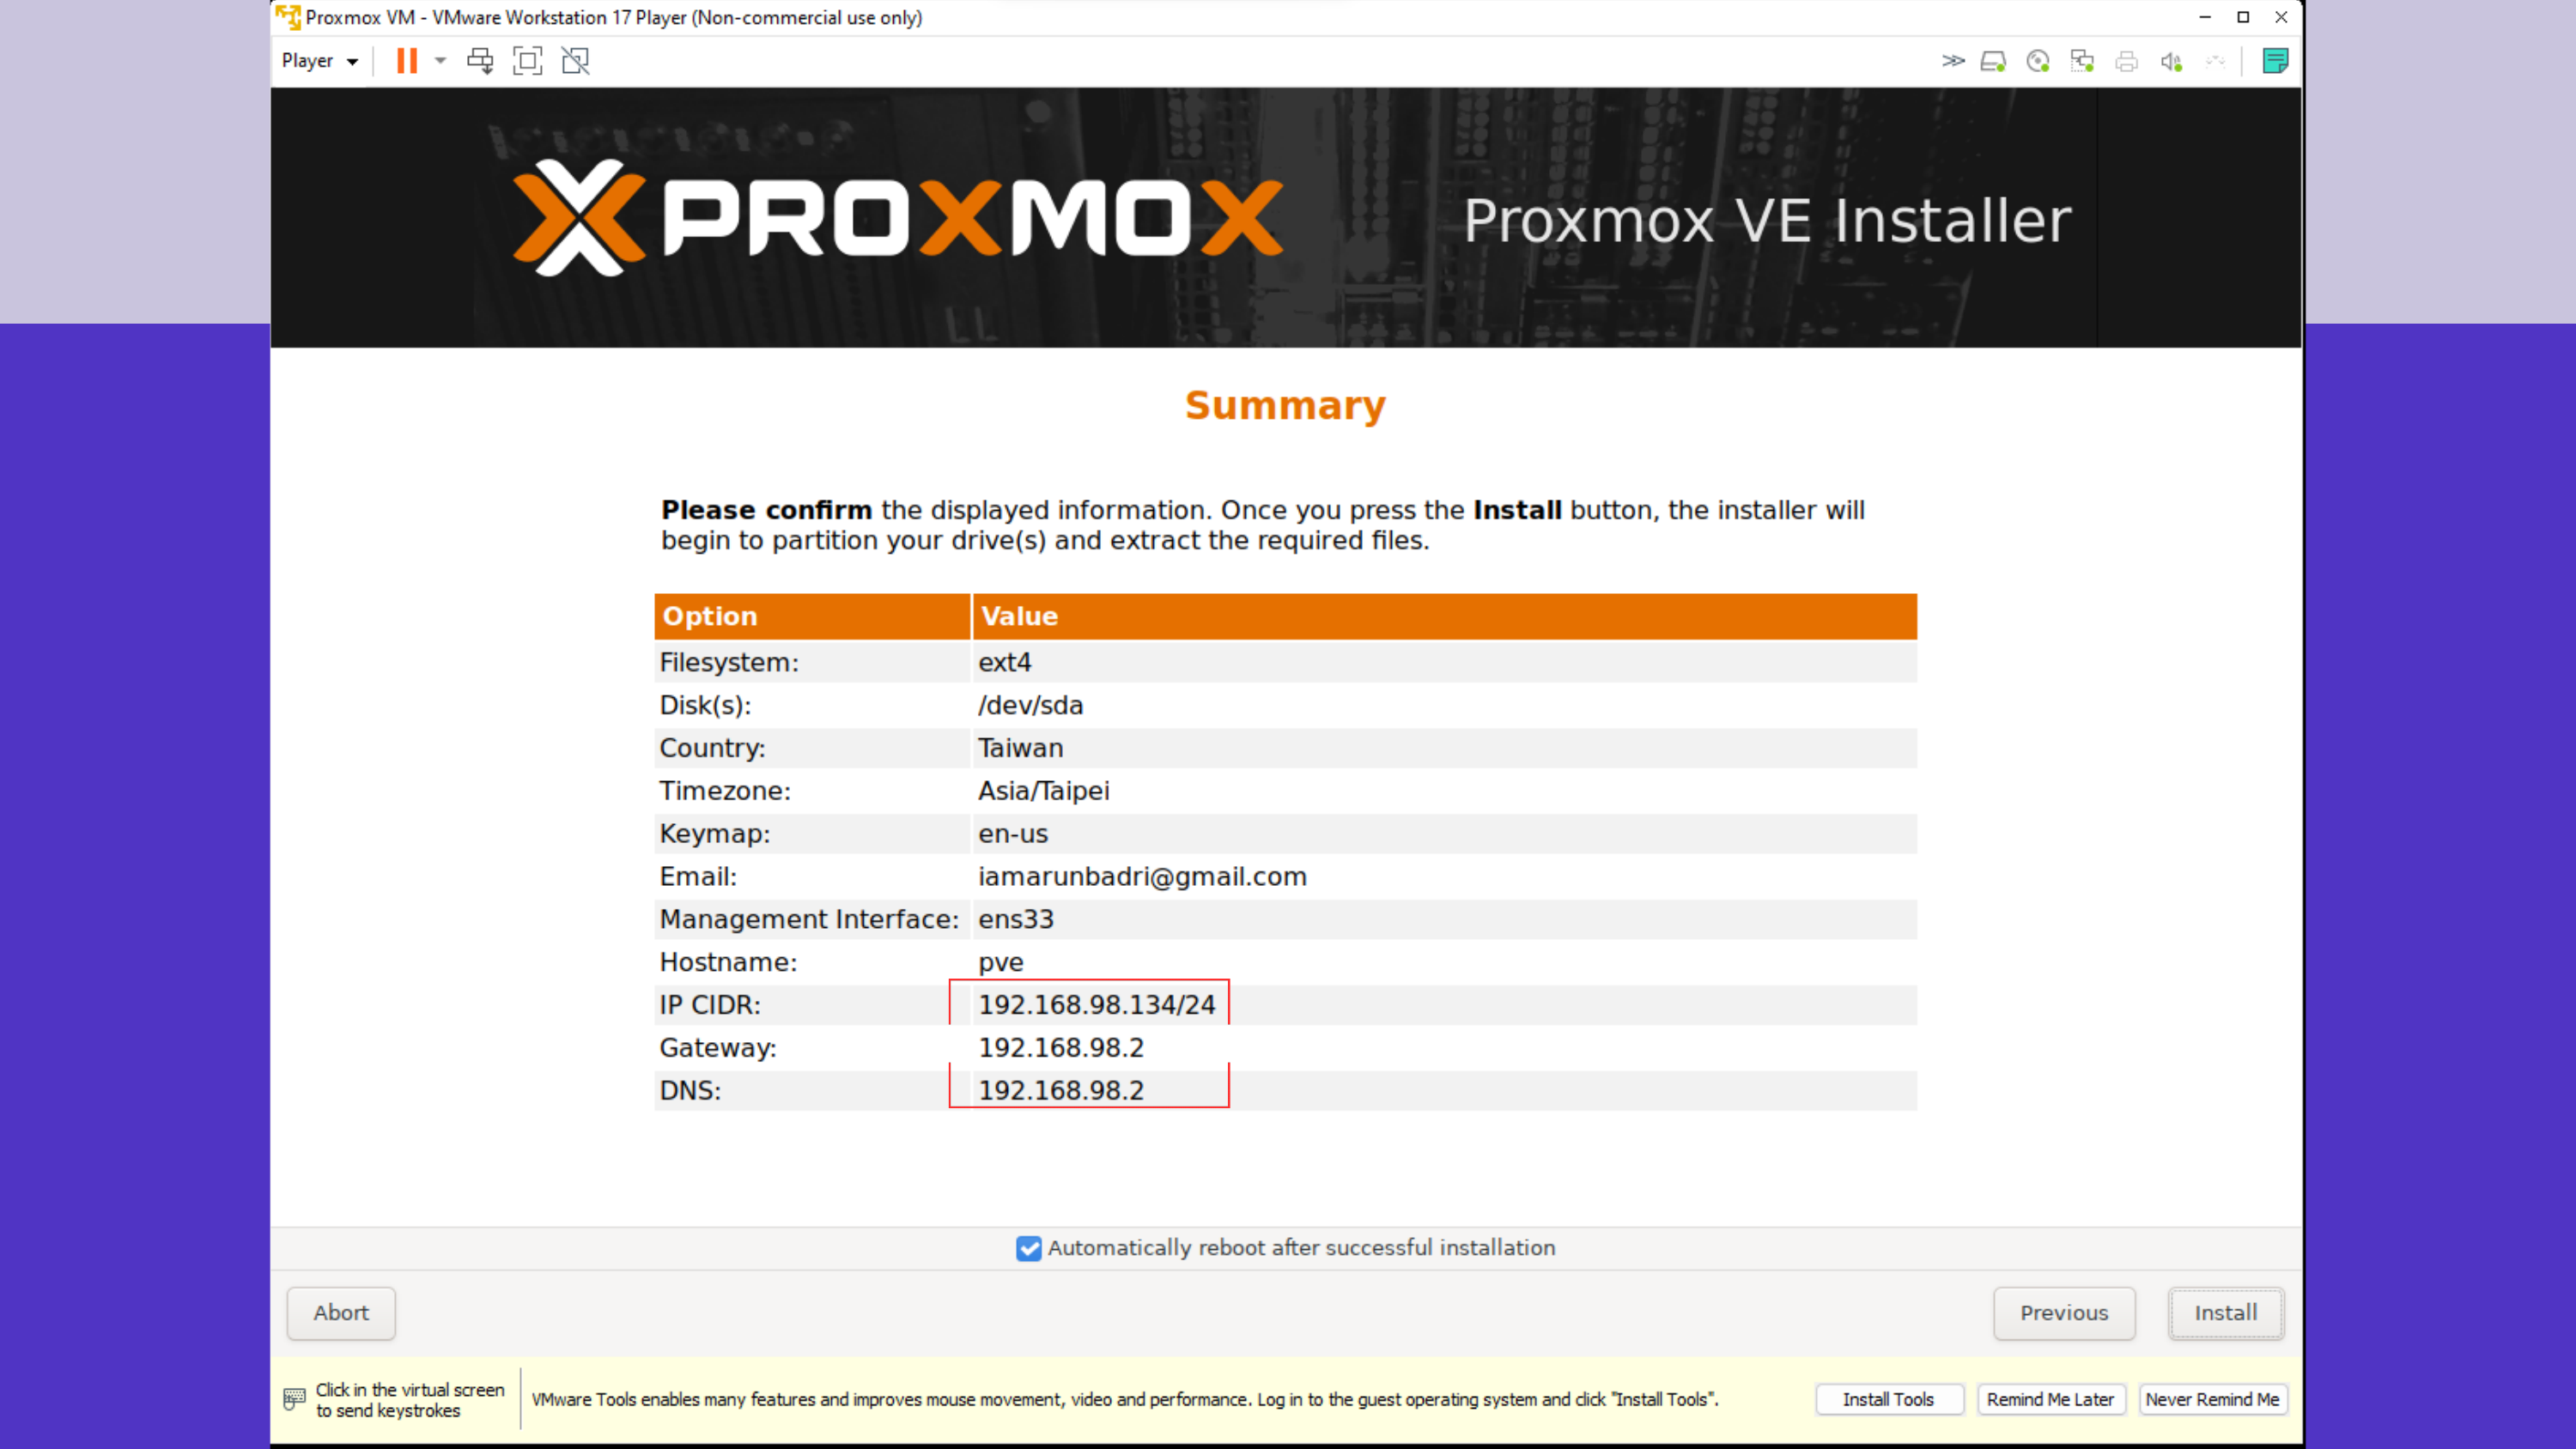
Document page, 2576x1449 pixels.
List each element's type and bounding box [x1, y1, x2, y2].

text_box [948, 979, 1230, 1108]
text_box [270, 334, 2306, 1449]
text_box [0, 0, 2576, 324]
